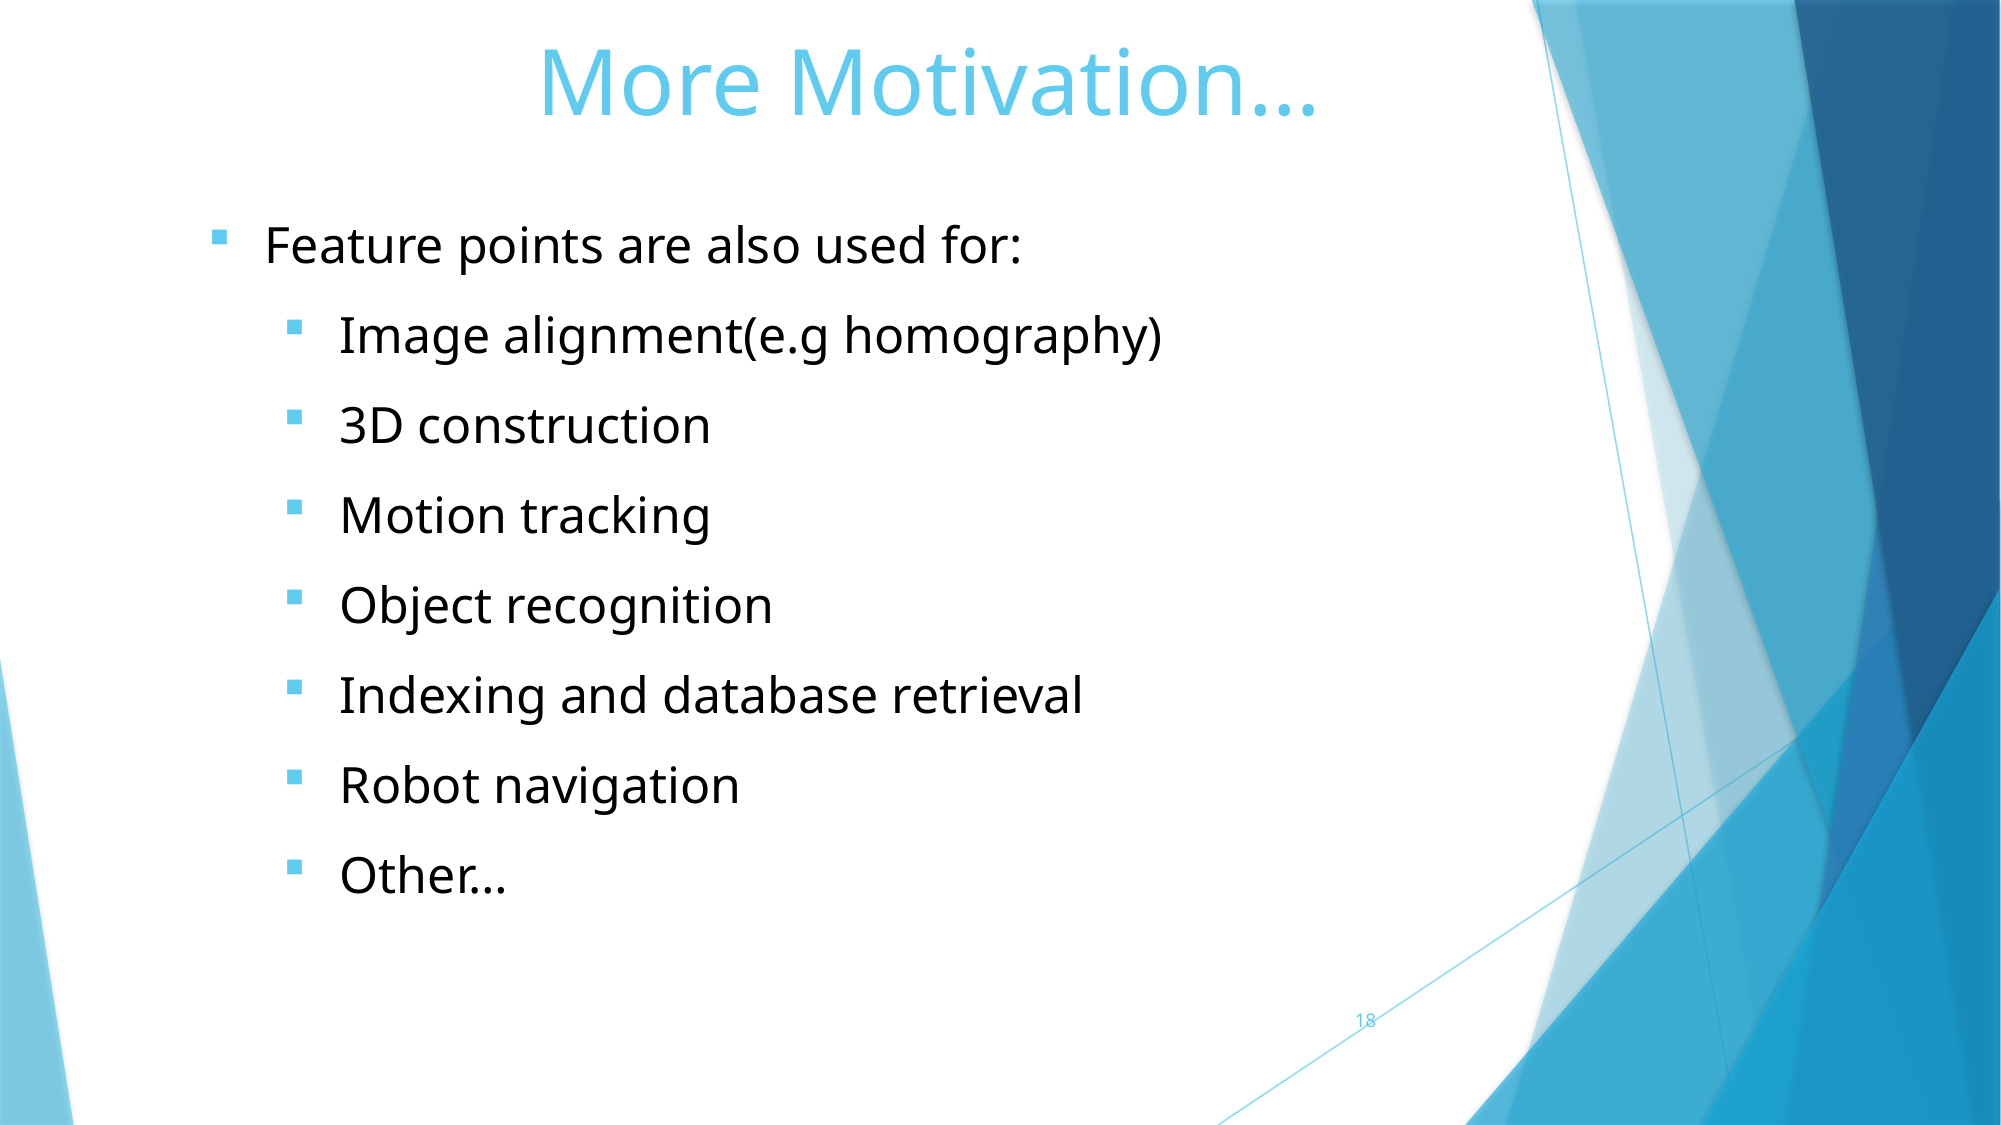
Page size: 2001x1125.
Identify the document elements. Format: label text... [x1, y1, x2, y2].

text_box Feature points are also used for: Image alignment(e.g homography) 3D construction Motion tracking Object recognition Indexing and database retrieval Robot navigation Other… [194, 176, 1392, 911]
slide_number 18 [1307, 991, 1392, 1051]
title More Motivation… [408, 16, 1450, 234]
